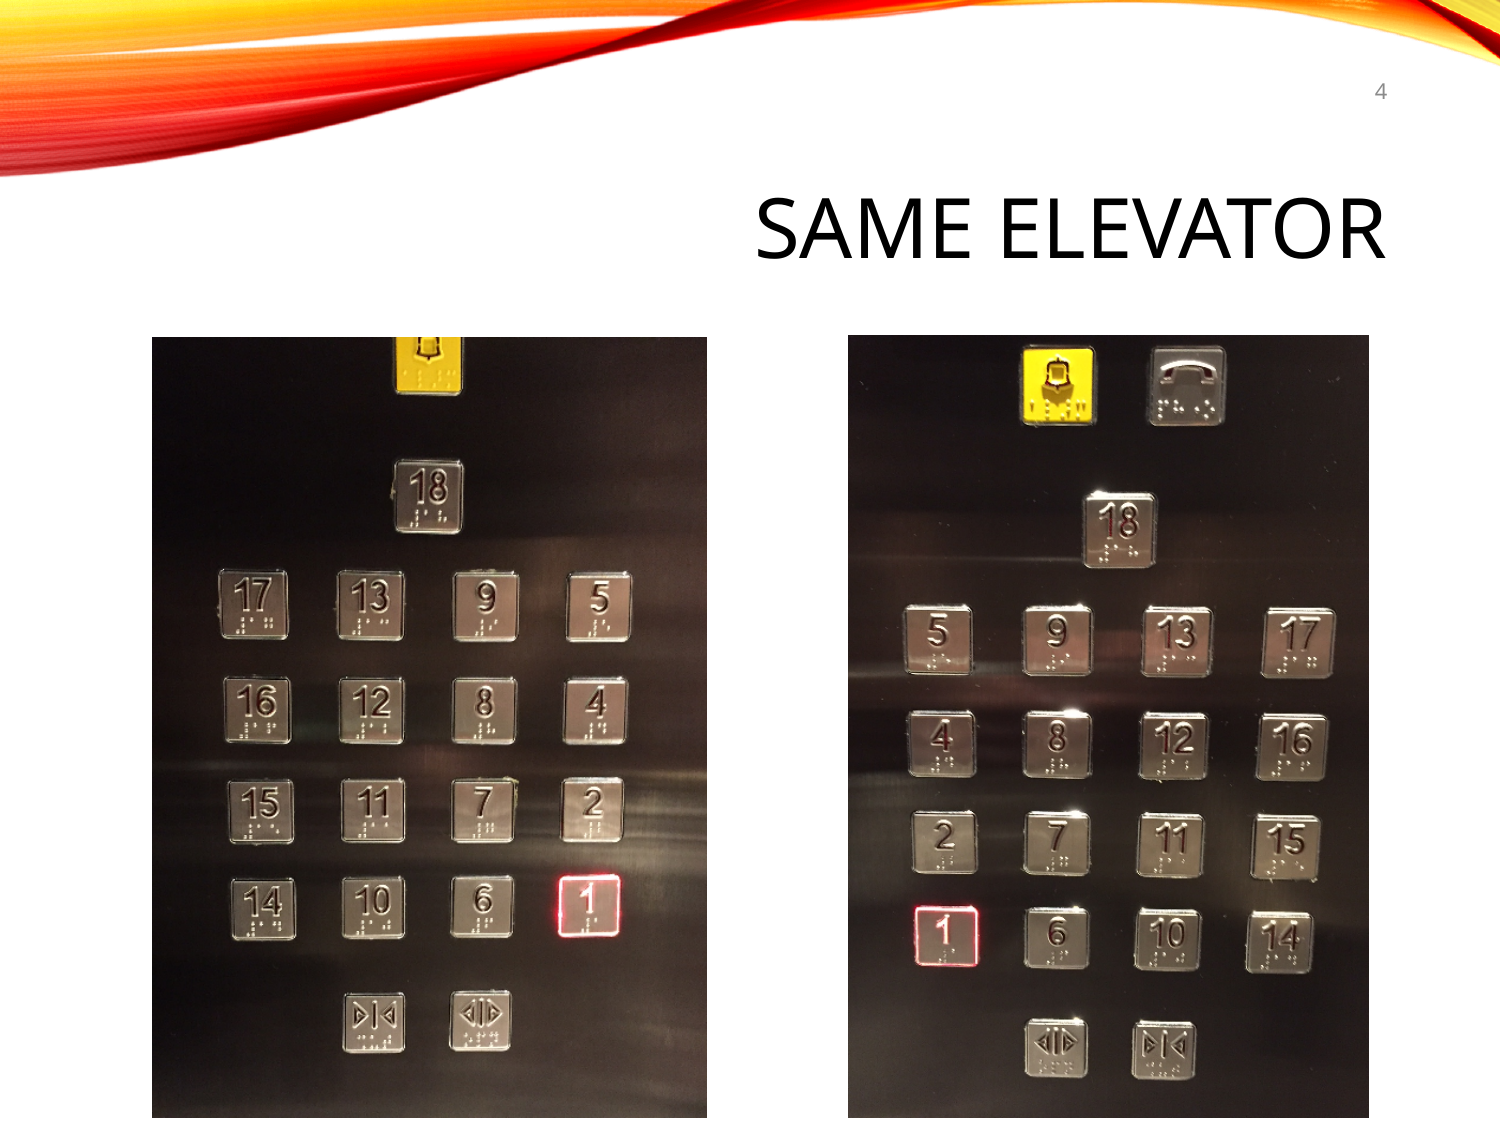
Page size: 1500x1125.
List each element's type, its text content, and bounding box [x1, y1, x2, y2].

picture [151, 337, 707, 1118]
slide_number 4 [1078, 62, 1403, 123]
picture [0, 0, 1500, 178]
picture [847, 334, 1369, 1118]
title Same elevator [356, 125, 1403, 338]
